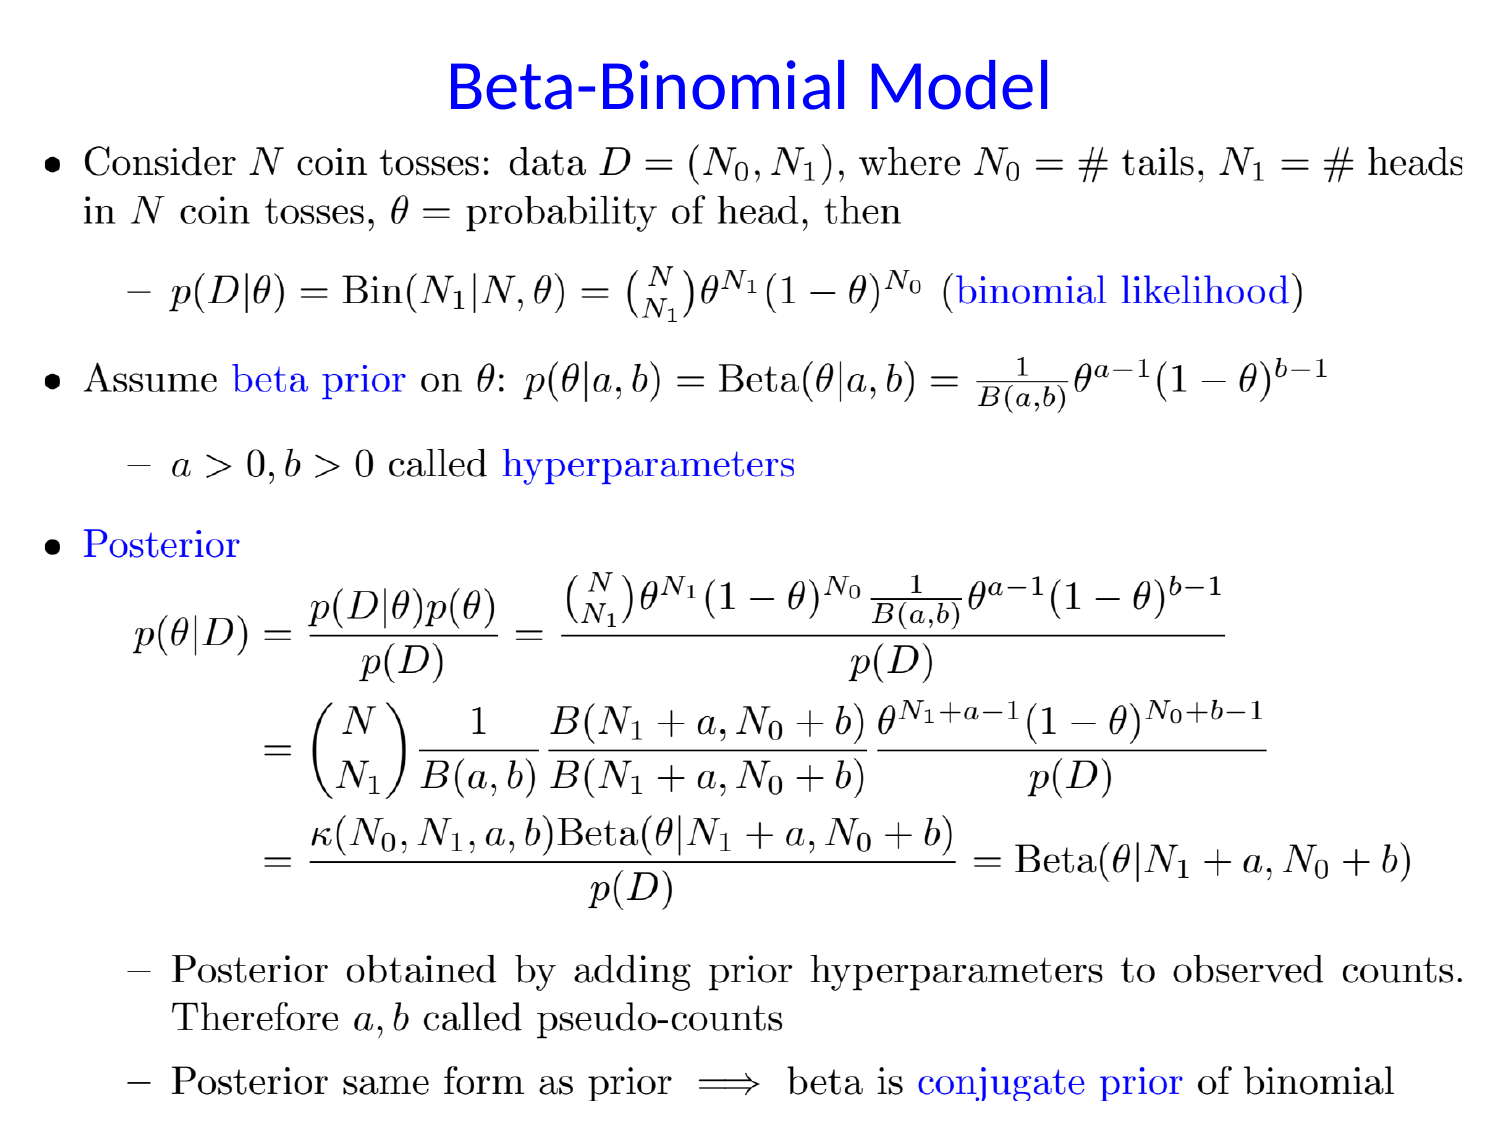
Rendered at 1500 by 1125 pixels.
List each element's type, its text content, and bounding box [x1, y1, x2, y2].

picture [44, 143, 1463, 1102]
title Beta-Binomial Model [75, 0, 1425, 142]
